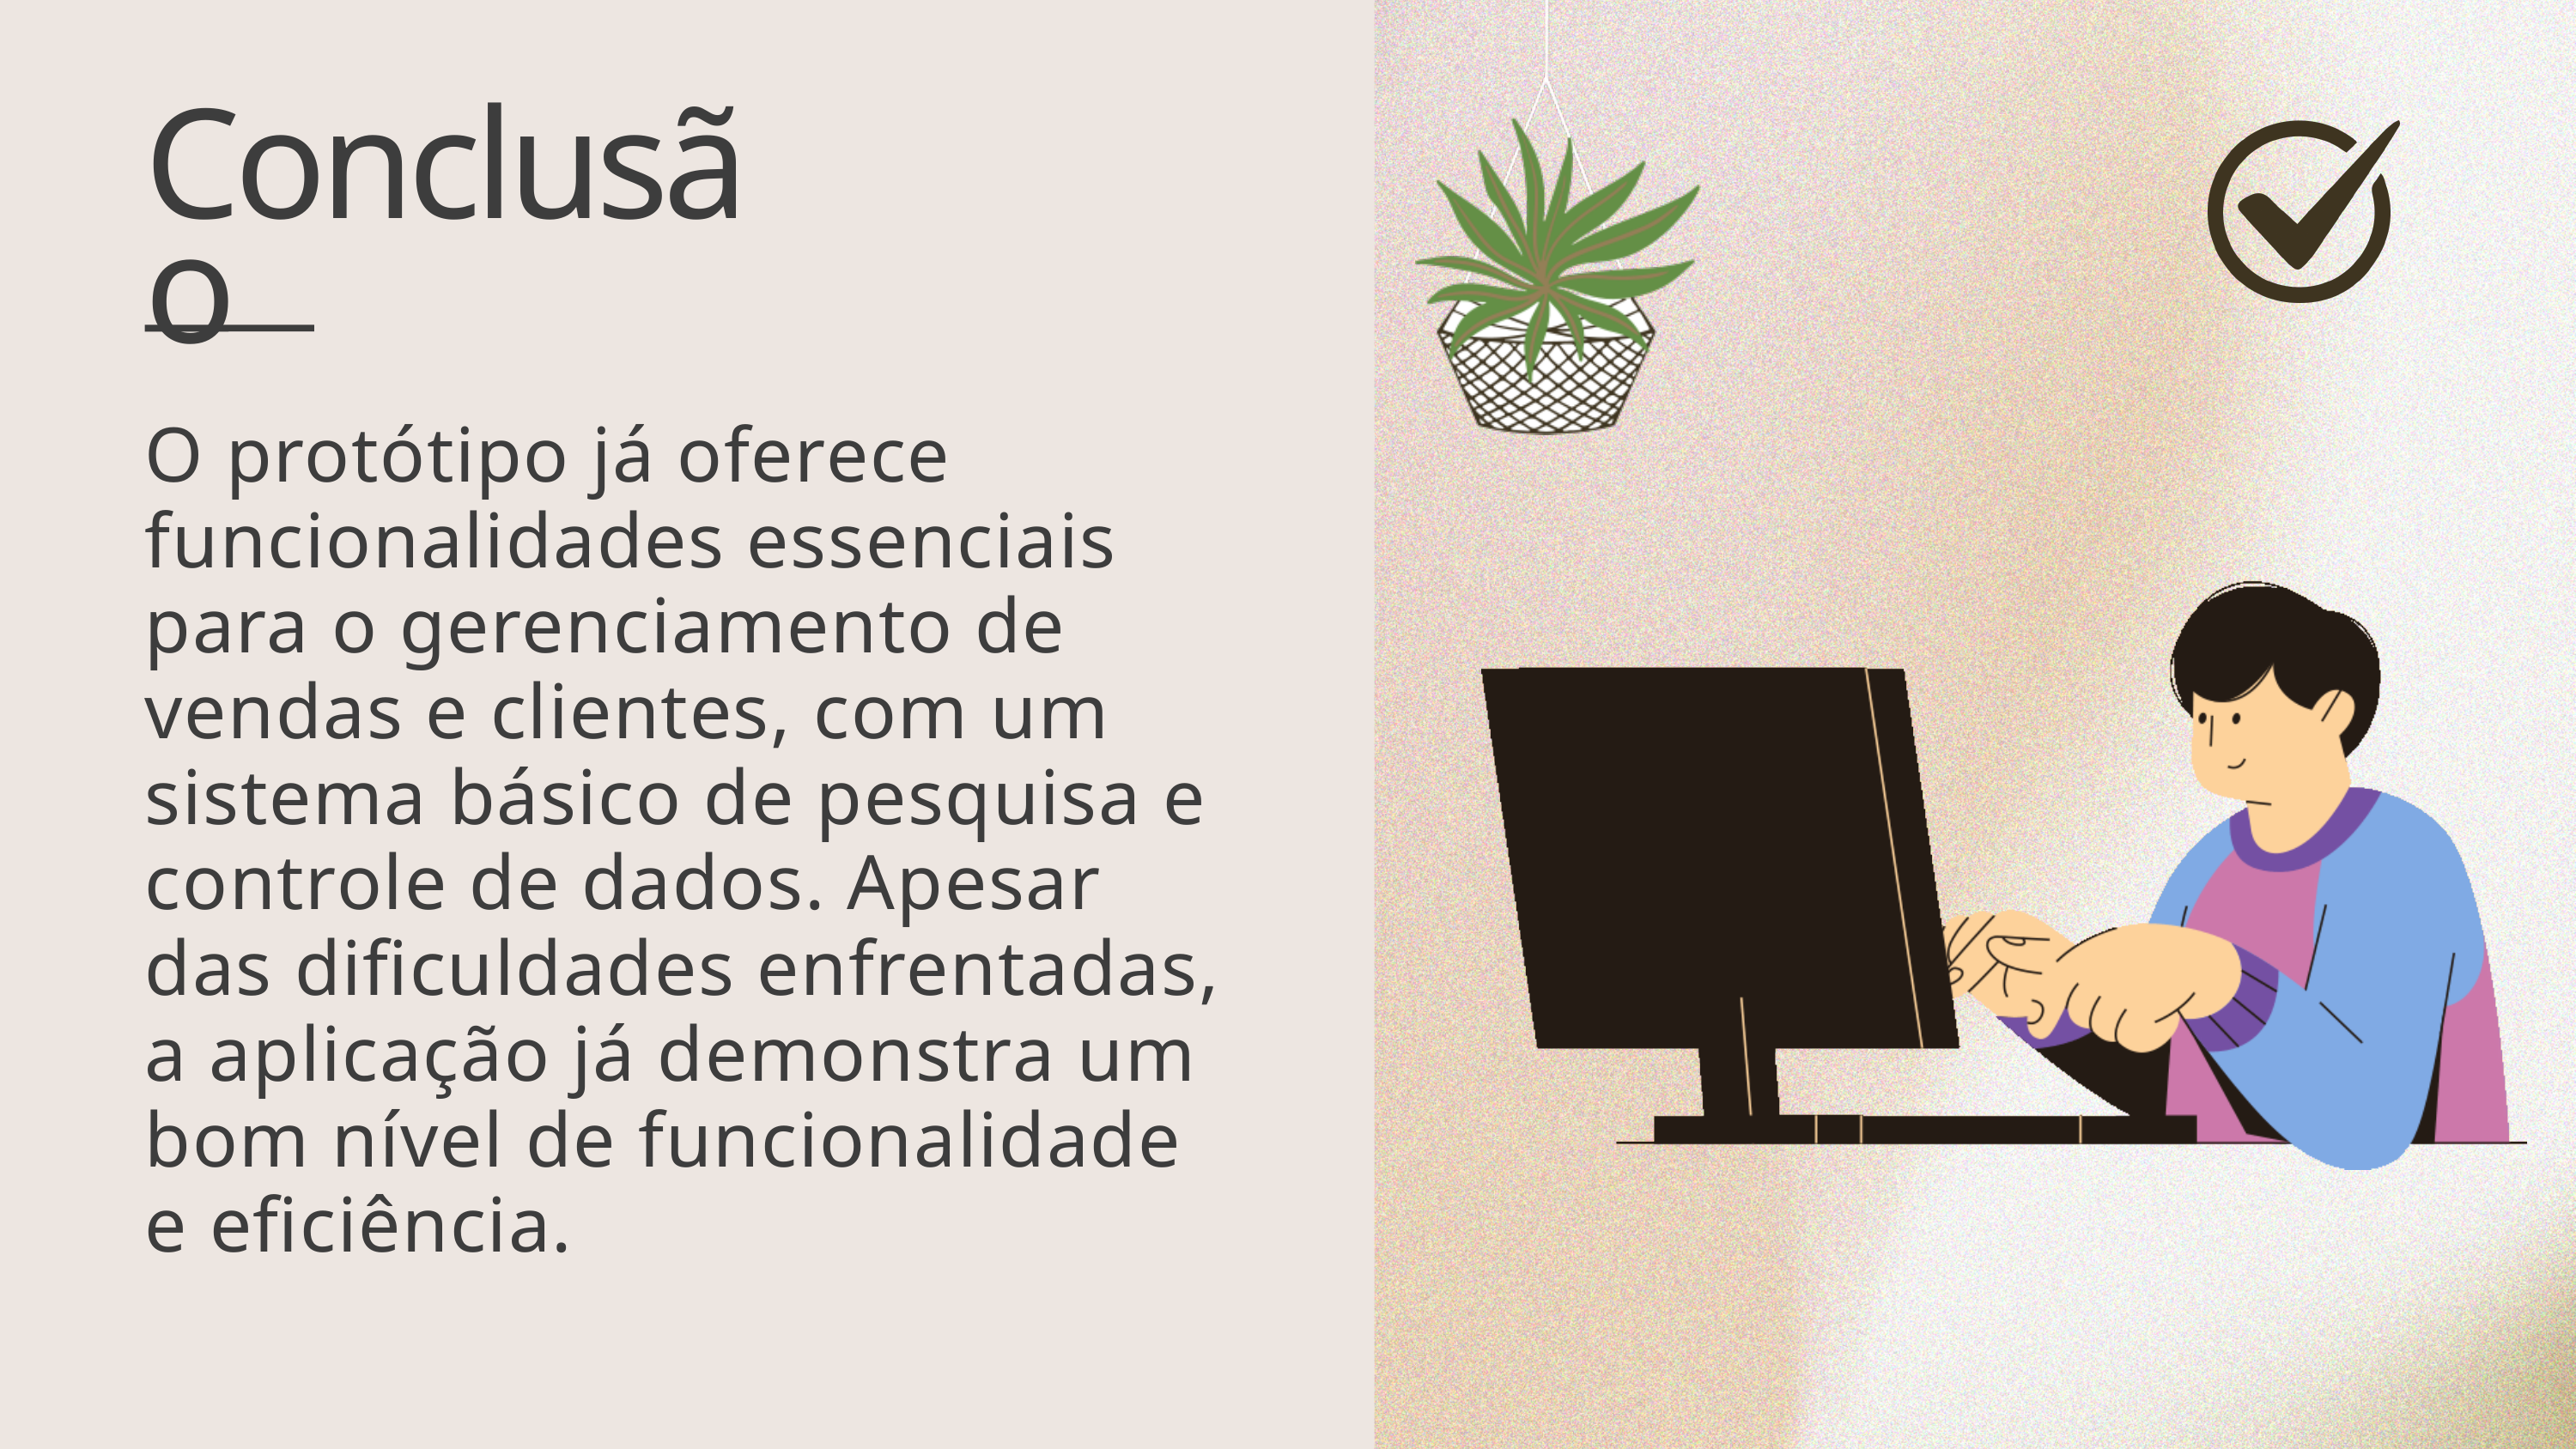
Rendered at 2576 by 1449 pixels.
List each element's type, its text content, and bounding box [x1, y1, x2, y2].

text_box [1374, 0, 2576, 1449]
text_box O protótipo já oferece funcionalidades essenciais para o gerenciamento de vendas e clientes, com um sistema básico de pesquisa e controle de dados. Apesar das dificuldades enfrentadas, a aplicação já demonstra um bom nível de funcionalidade e eficiência. [144, 410, 1247, 1268]
picture [1481, 579, 2527, 1170]
text_box Conclusão [144, 124, 776, 373]
